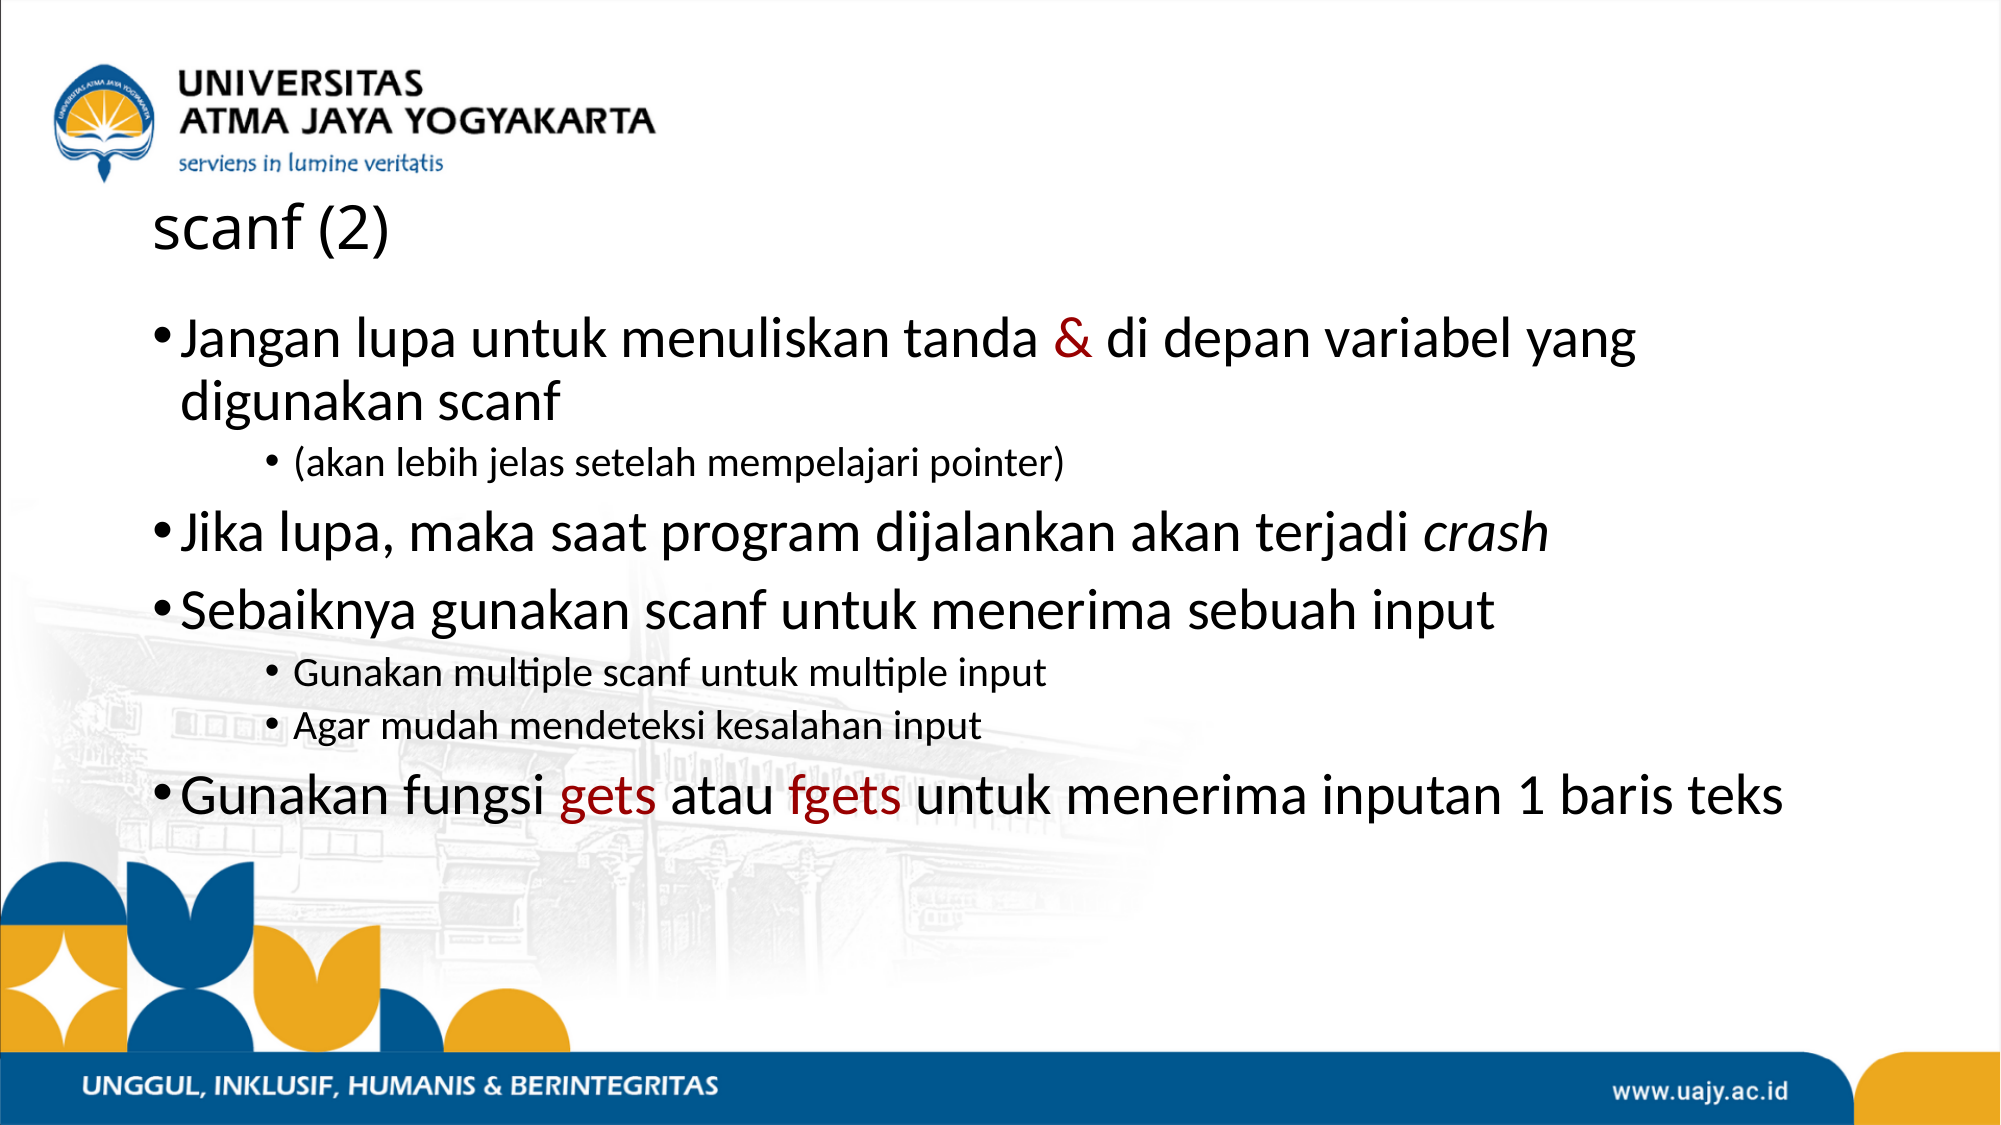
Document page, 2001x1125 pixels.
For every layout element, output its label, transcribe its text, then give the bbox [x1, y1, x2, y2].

list Jangan lupa untuk menuliskan tanda & di depan variabel yang digunakan scanf (akan lebih jelas setelah mempelajari pointer) Jika lupa, maka saat program dijalankan akan terjadi crash Sebaiknya gunakan scanf untuk menerima sebuah input Gunakan multiple scanf untuk multiple input Agar mudah mendeteksi kesalahan input Gunakan fungsi gets atau fgets untuk menerima inputan 1 baris teks [137, 299, 1863, 1014]
title scanf (2) [137, 189, 1863, 271]
picture [0, 0, 2001, 1125]
